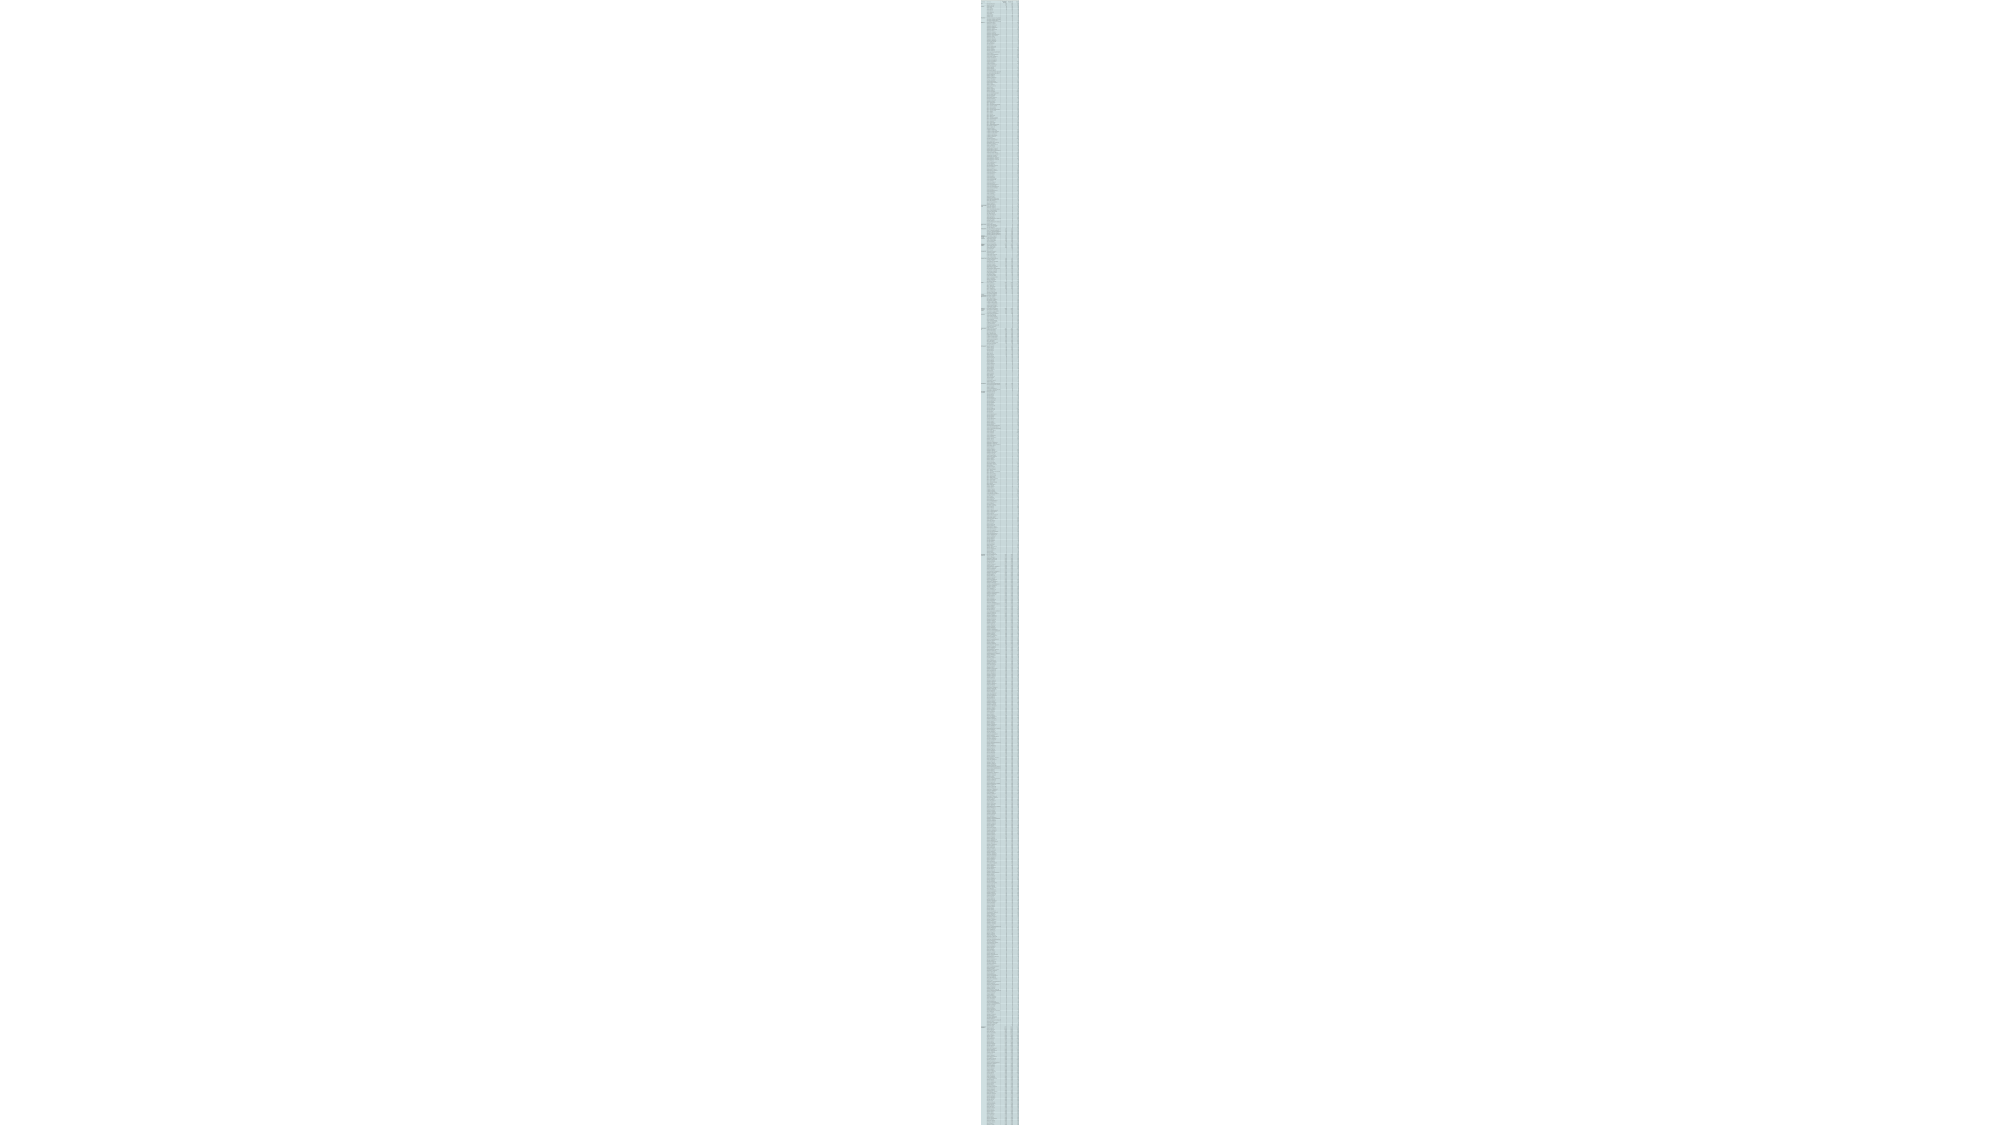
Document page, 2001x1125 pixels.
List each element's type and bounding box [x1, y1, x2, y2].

picture [981, 0, 1019, 1125]
